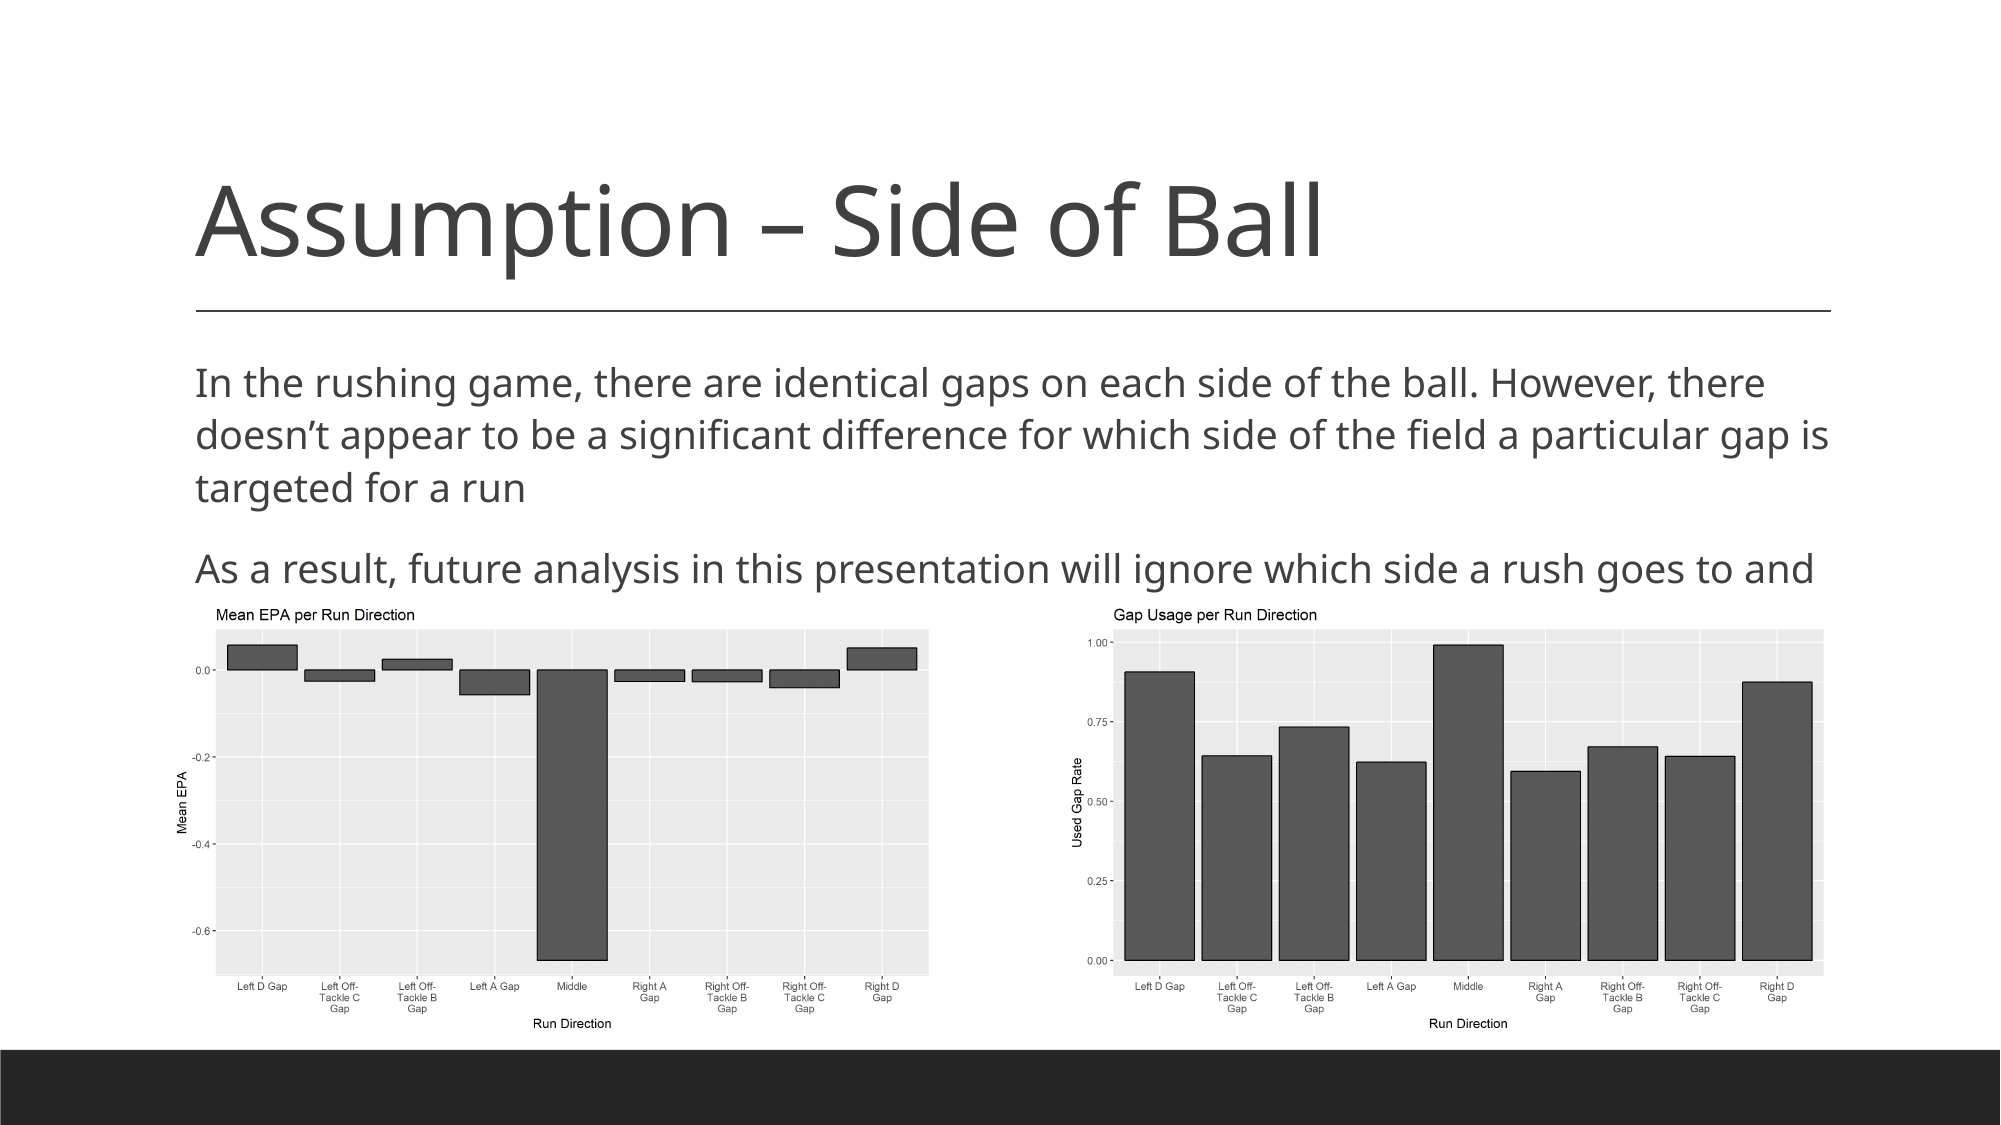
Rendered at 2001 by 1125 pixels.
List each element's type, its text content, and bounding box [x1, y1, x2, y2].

title Assumption – Side of Ball [180, 47, 1830, 285]
picture [1064, 602, 1831, 1038]
list In the rushing game, there are identical gaps on each side of the ball. However, there doesn’t appear to be a significant difference for which side of the field a particular gap is targeted for a run As a result, future analysis in this presentation will ignore which side a rush goes to and only look at gap [180, 345, 1850, 963]
picture [169, 602, 935, 1038]
